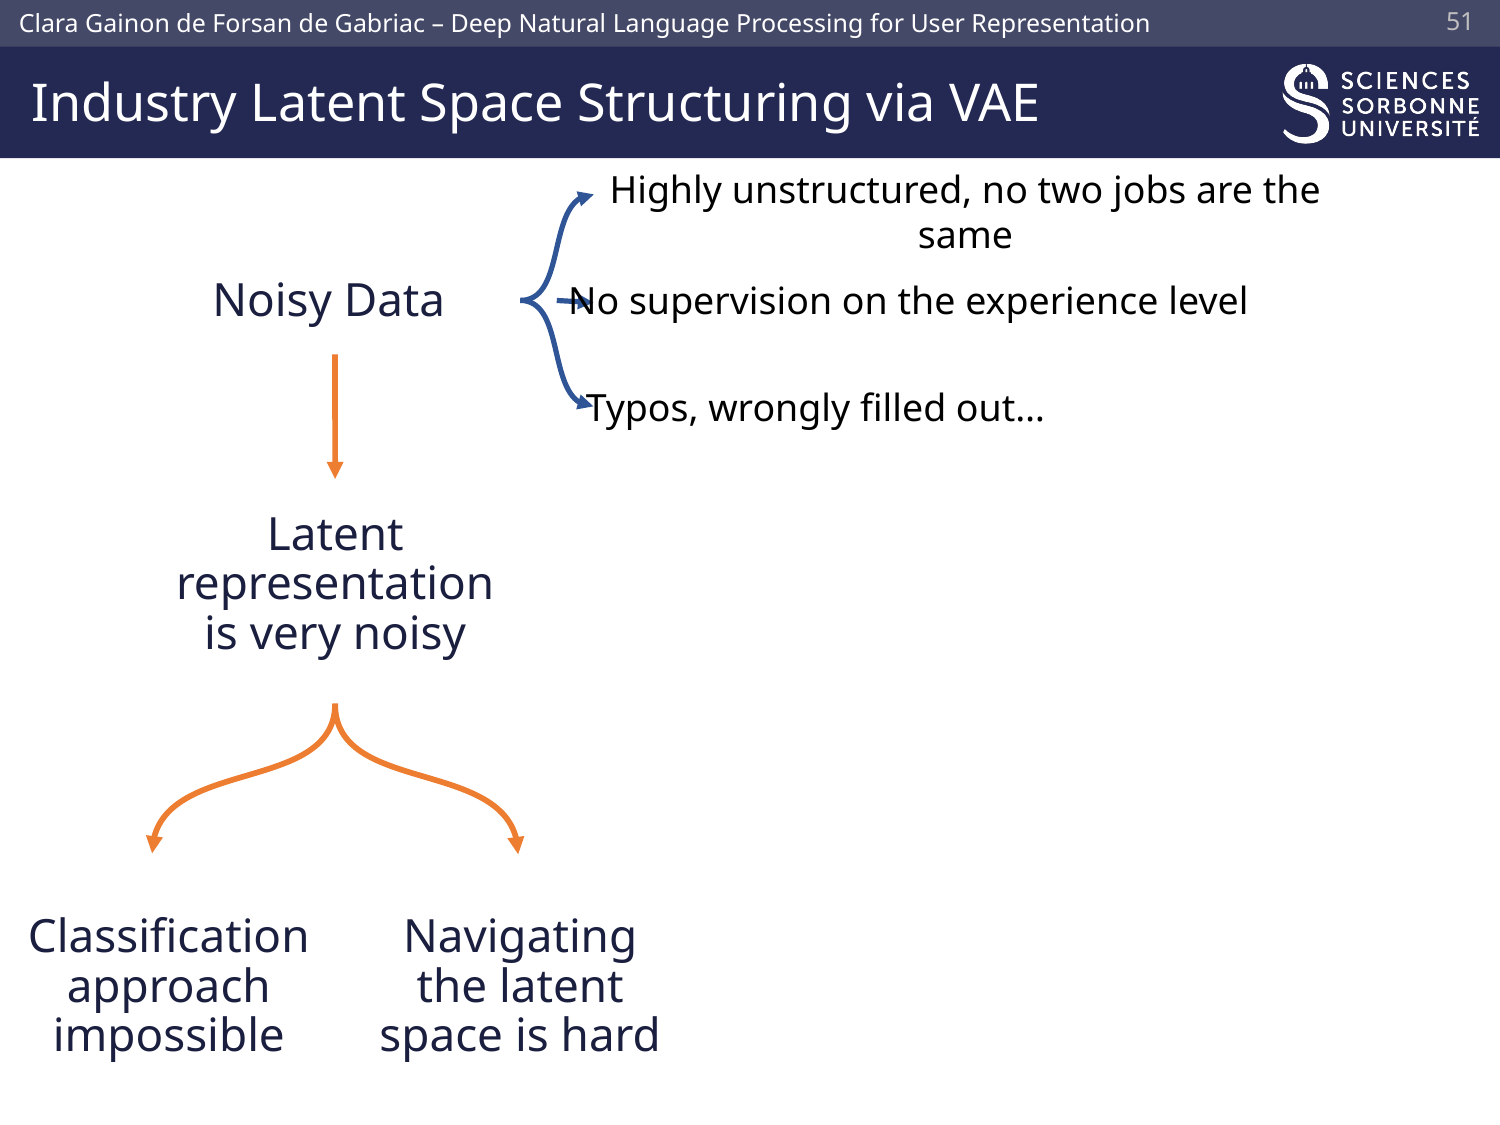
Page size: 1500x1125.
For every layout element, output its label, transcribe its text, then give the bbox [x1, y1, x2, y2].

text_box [520, 303, 594, 407]
slide_number 50 [1411, 0, 1490, 54]
text_box Noisy Data [193, 248, 478, 355]
text_box Typos, wrongly filled out… [571, 376, 1061, 436]
text_box Navigating the latent space is hard [351, 881, 689, 1094]
text_box Highly unstructured, no two jobs are the same [592, 159, 1339, 309]
title Industry Latent Space Structuring via VAE [16, 48, 1266, 161]
text_box Latent representation is very noisy [150, 478, 521, 691]
text_box Classification approach impossible [0, 881, 338, 1094]
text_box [259, 595, 411, 962]
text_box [520, 194, 594, 300]
text_box No supervision on the experience level [594, 270, 1265, 330]
